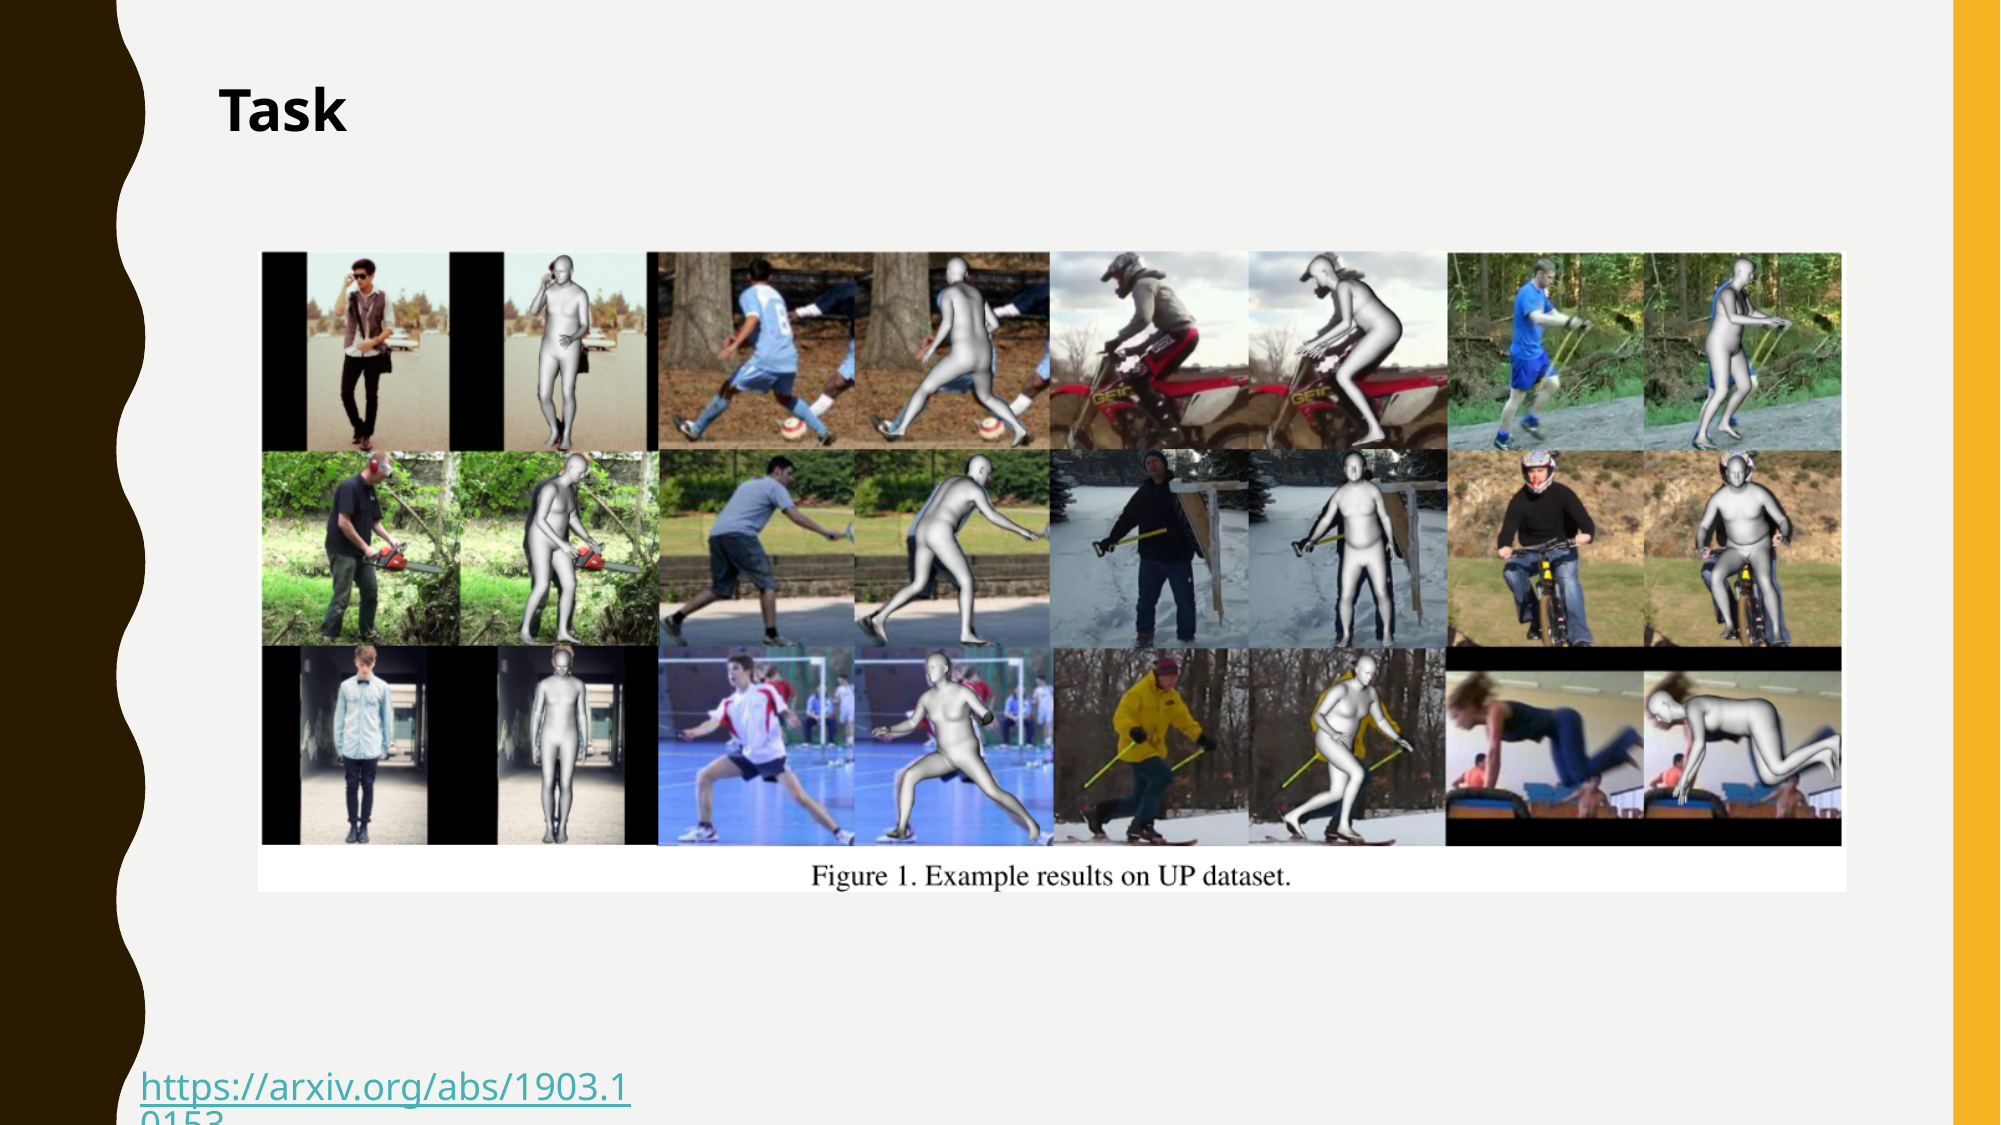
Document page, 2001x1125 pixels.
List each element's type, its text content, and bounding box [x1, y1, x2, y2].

text_box Task [203, 65, 1874, 151]
text_box https://arxiv.org/abs/1903.10153 [124, 1055, 659, 1122]
picture [257, 251, 1847, 892]
